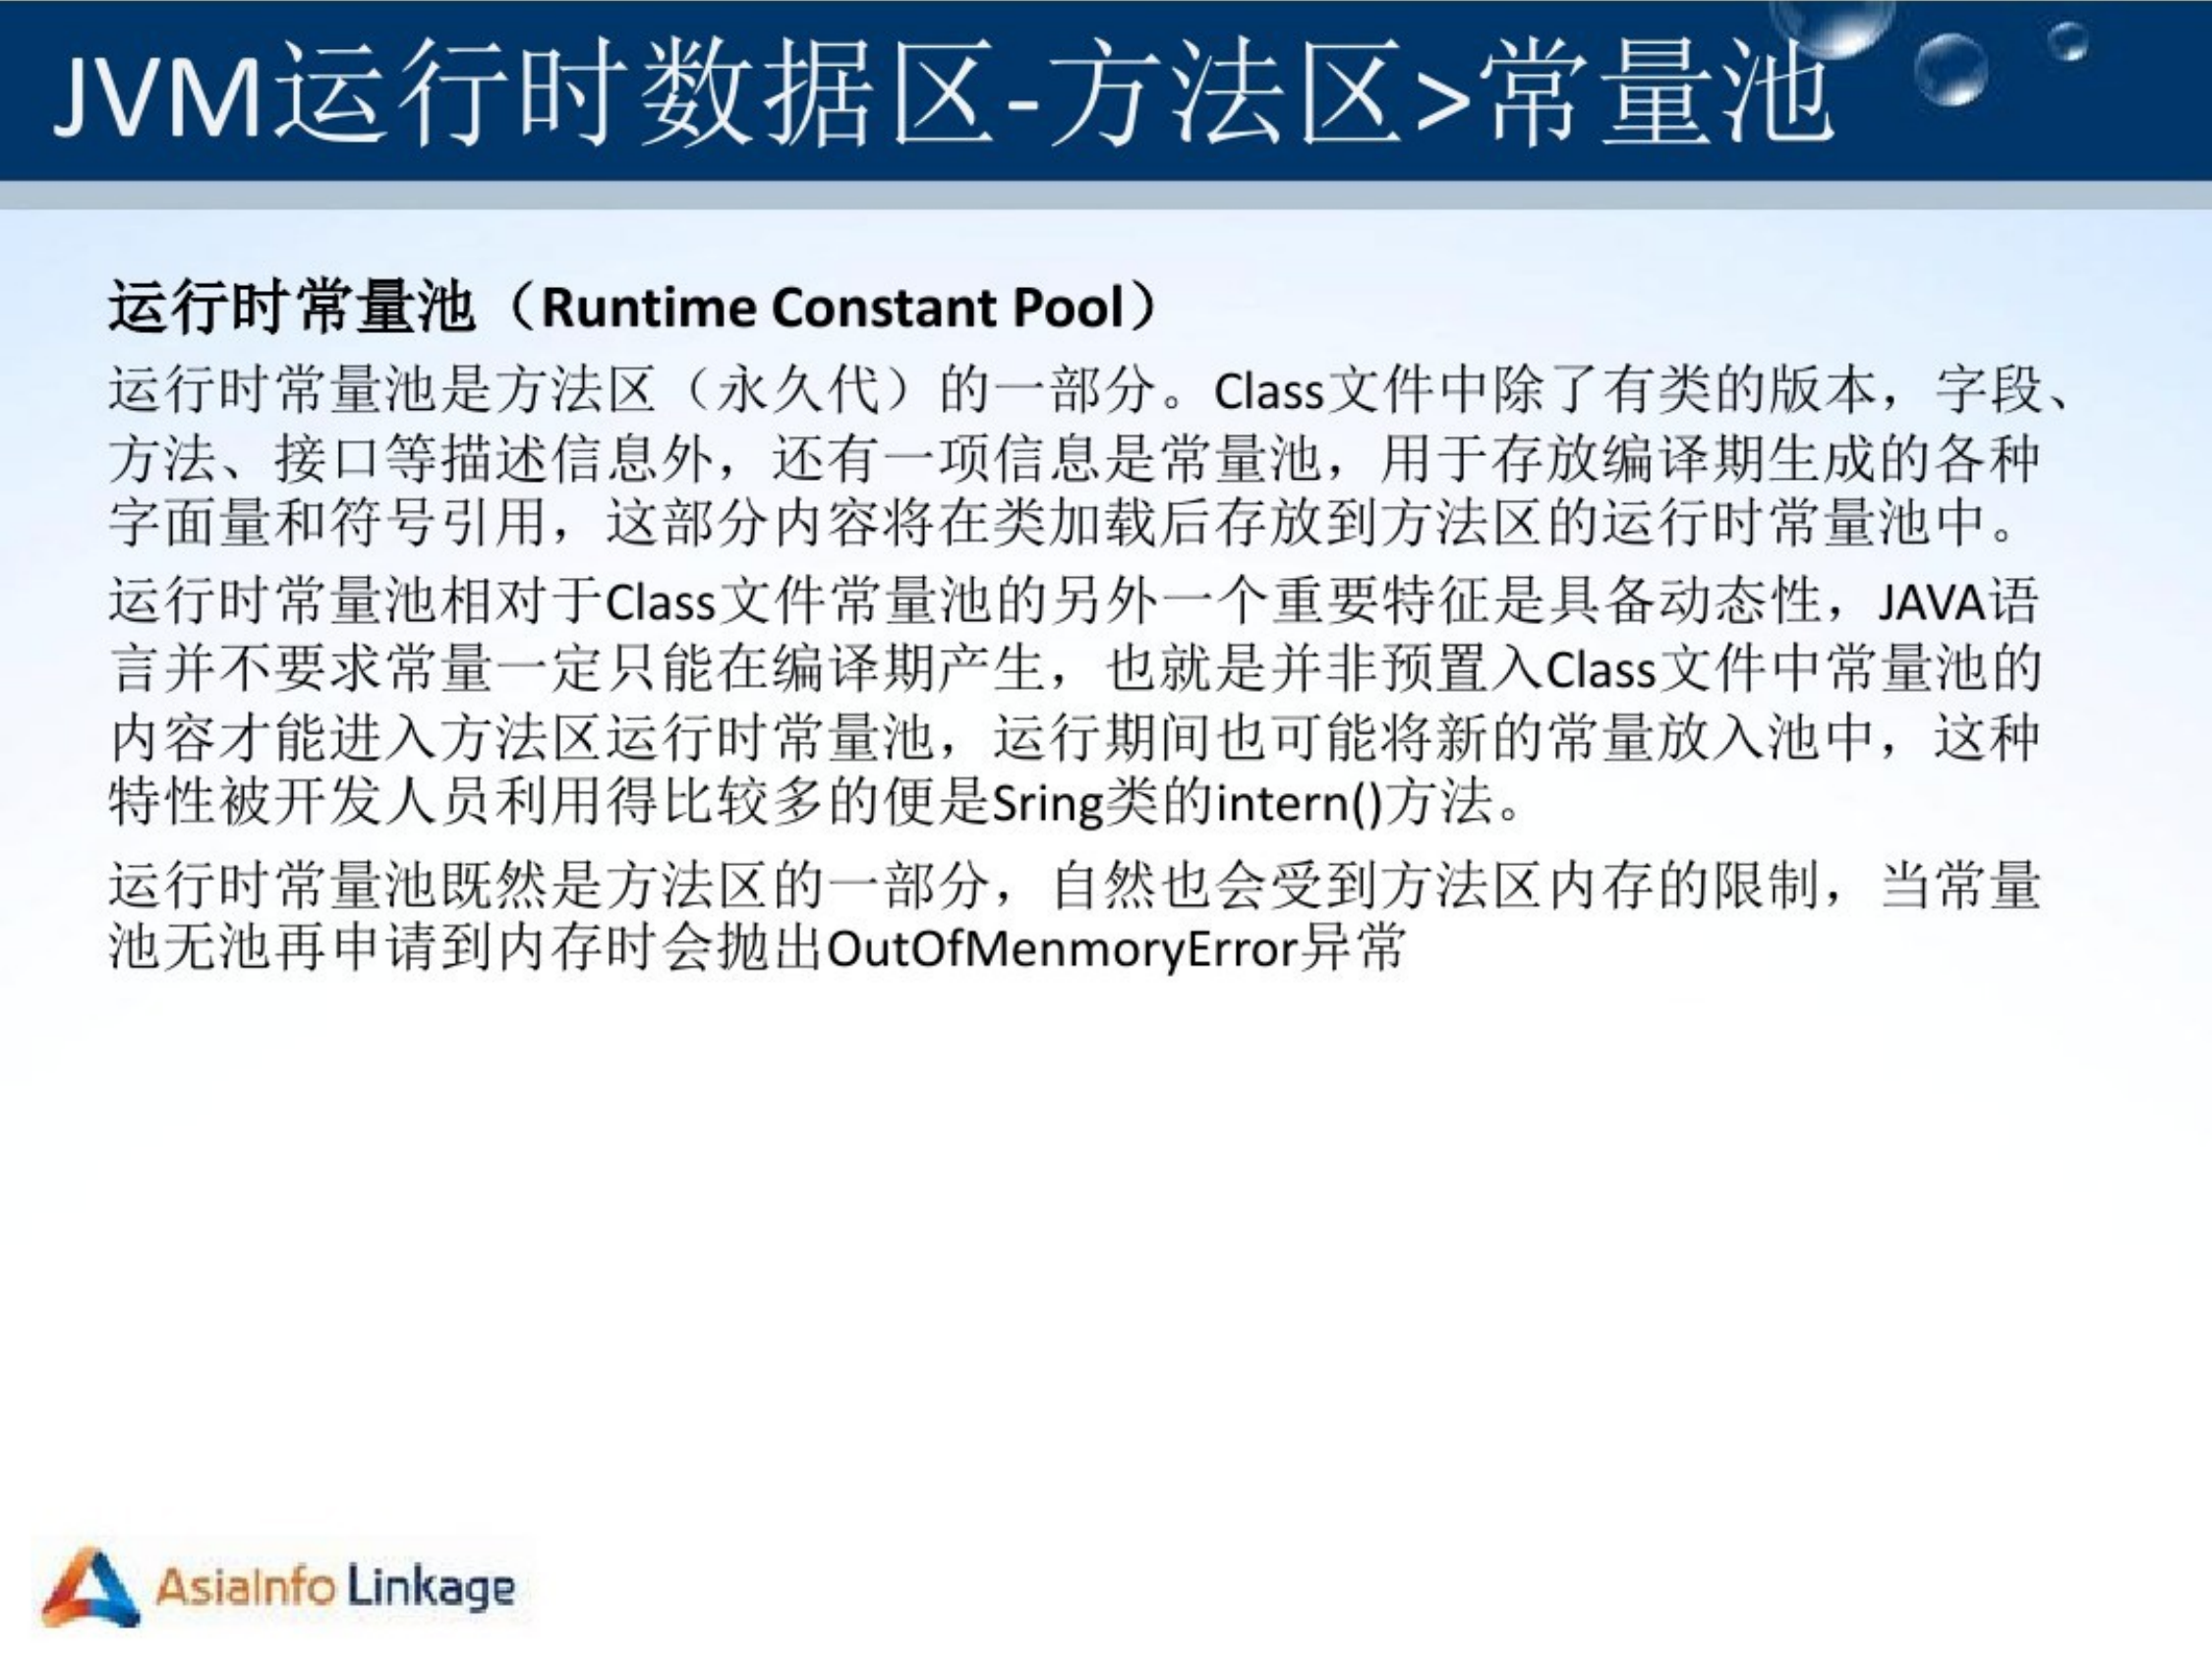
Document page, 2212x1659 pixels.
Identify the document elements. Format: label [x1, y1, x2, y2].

text_box [0, 0, 2212, 1659]
